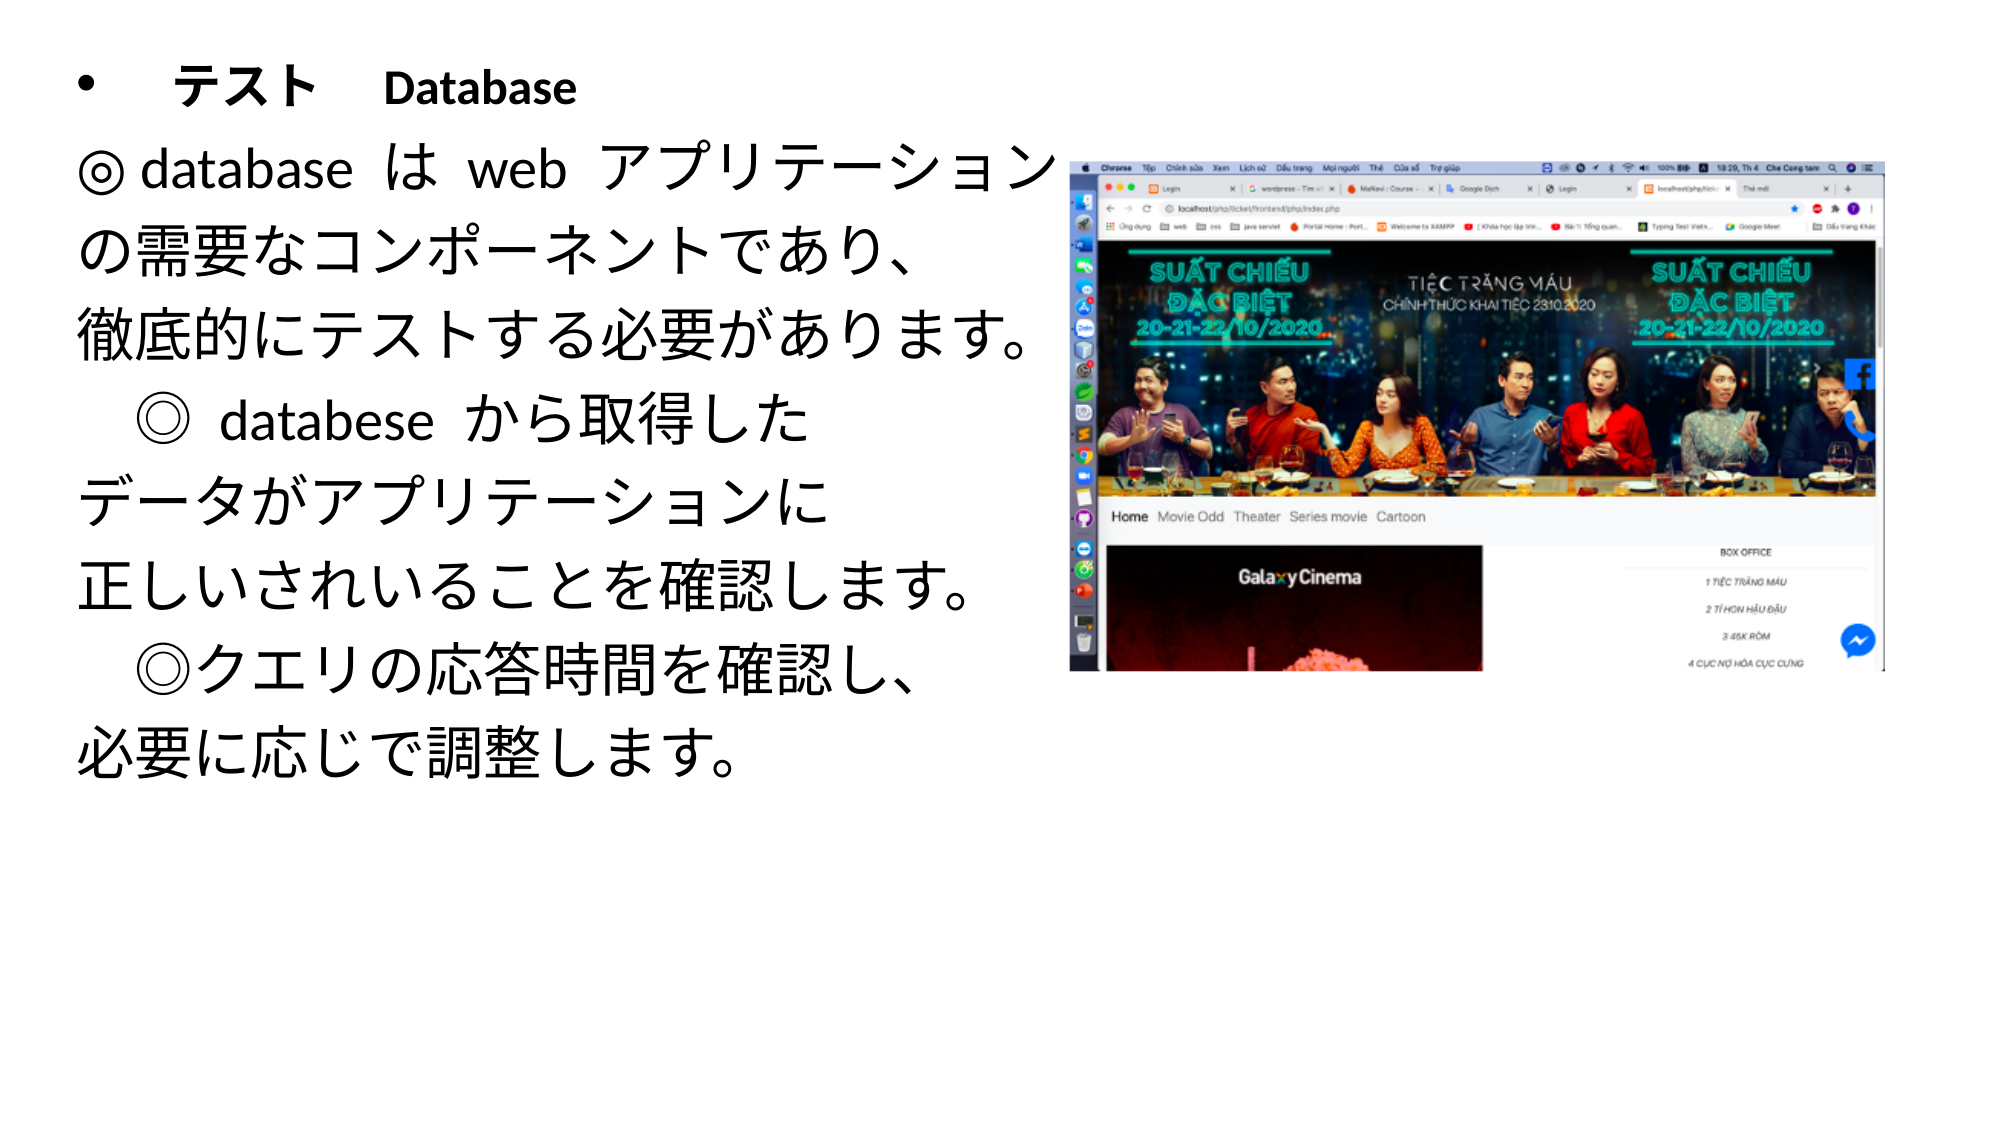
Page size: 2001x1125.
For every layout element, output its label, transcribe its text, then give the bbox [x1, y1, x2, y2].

list テスト Database ◎ database は web アプリテーション の需要なコンポーネントであり、 徹底的にテストする必要があります。 ◎ databese から取得した データがアプリテーションに 正しいされいることを確認します。 ◎クエリの応答時間を確認し、 必要に応じで調整します。 [60, 46, 1941, 1064]
picture [1067, 157, 1885, 673]
